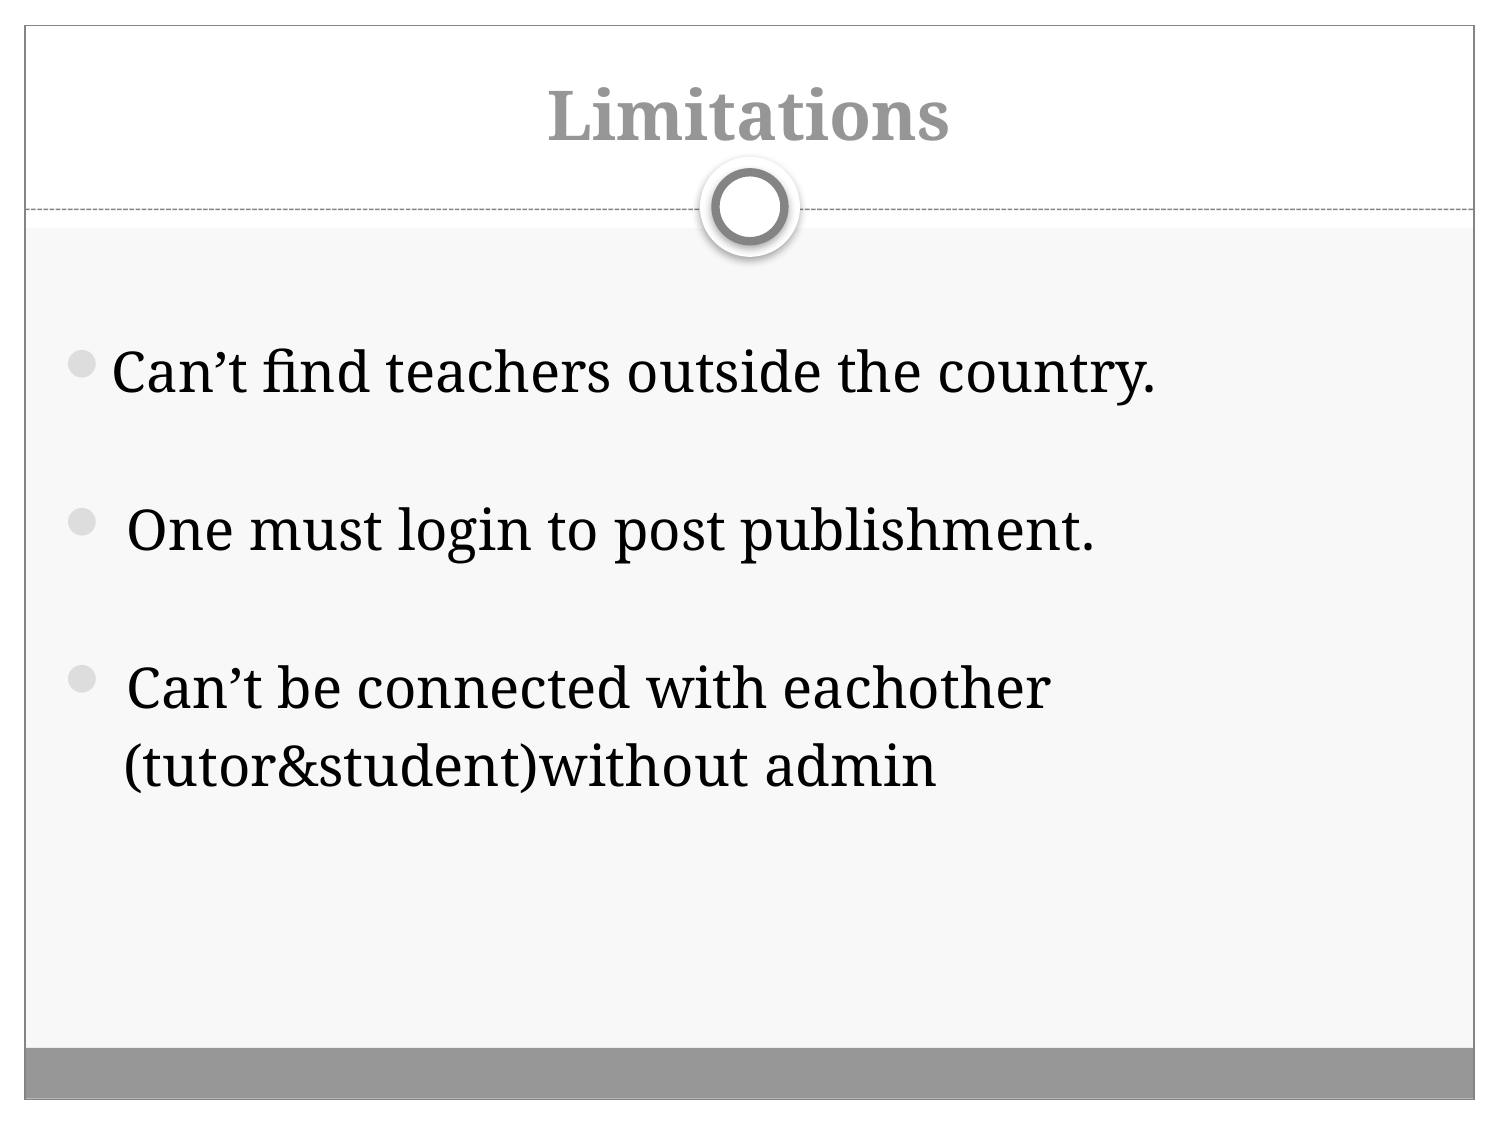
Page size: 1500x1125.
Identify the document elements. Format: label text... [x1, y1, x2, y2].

title Limitations [49, 37, 1450, 162]
list Can’t find teachers outside the country. One must login to post publishment. Can’t be connected with eachother (tutor&student)without admin [49, 250, 1445, 1001]
